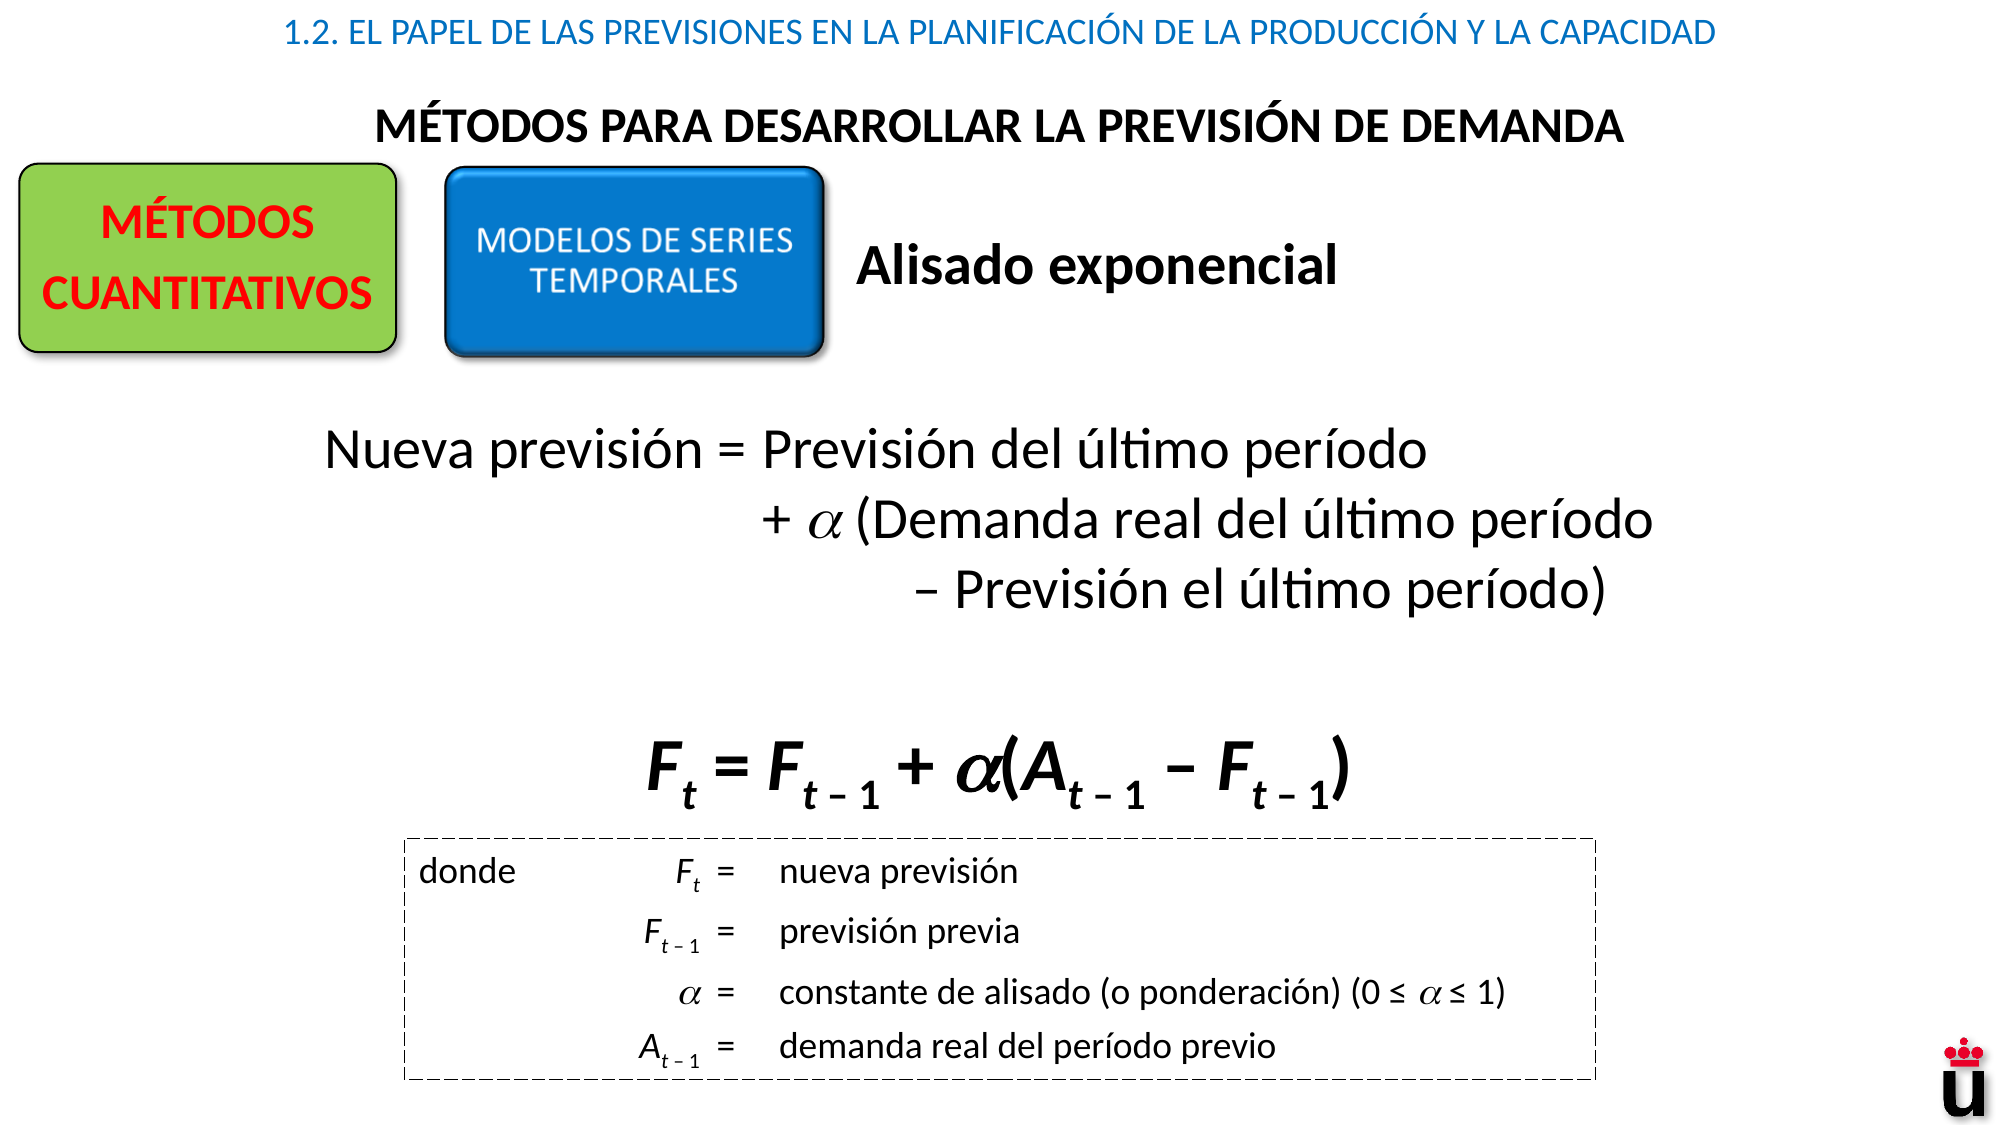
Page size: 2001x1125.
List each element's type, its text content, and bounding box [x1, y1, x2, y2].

picture [438, 160, 839, 372]
text_box Alisado exponencial [841, 227, 1355, 305]
text_box donde Ft = nueva previsión Ft – 1 = previsión previa a = constante de alisado (o ponderación) (0 ≤ a ≤ 1) At – 1 = demanda real del período previo [404, 838, 1596, 1080]
text_box MÉTODOS PARA DESARROLLAR LA PREVISIÓN DE DEMANDA [360, 85, 1640, 160]
text_box 1.2. EL PAPEL DE LAS PREVISIONES EN LA PLANIFICACIÓN DE LA PRODUCCIÓN Y LA CAPACIDAD [0, 0, 2000, 60]
picture [1918, 1031, 2000, 1125]
text_box Nueva previsión = Previsión del último período + a (Demanda real del último período – Previsión el último período) [310, 403, 1690, 628]
text_box Ft = Ft – 1 + a(At – 1 – Ft – 1) [631, 708, 1368, 826]
text_box MÉTODOS CUANTITATIVOS [18, 162, 398, 354]
